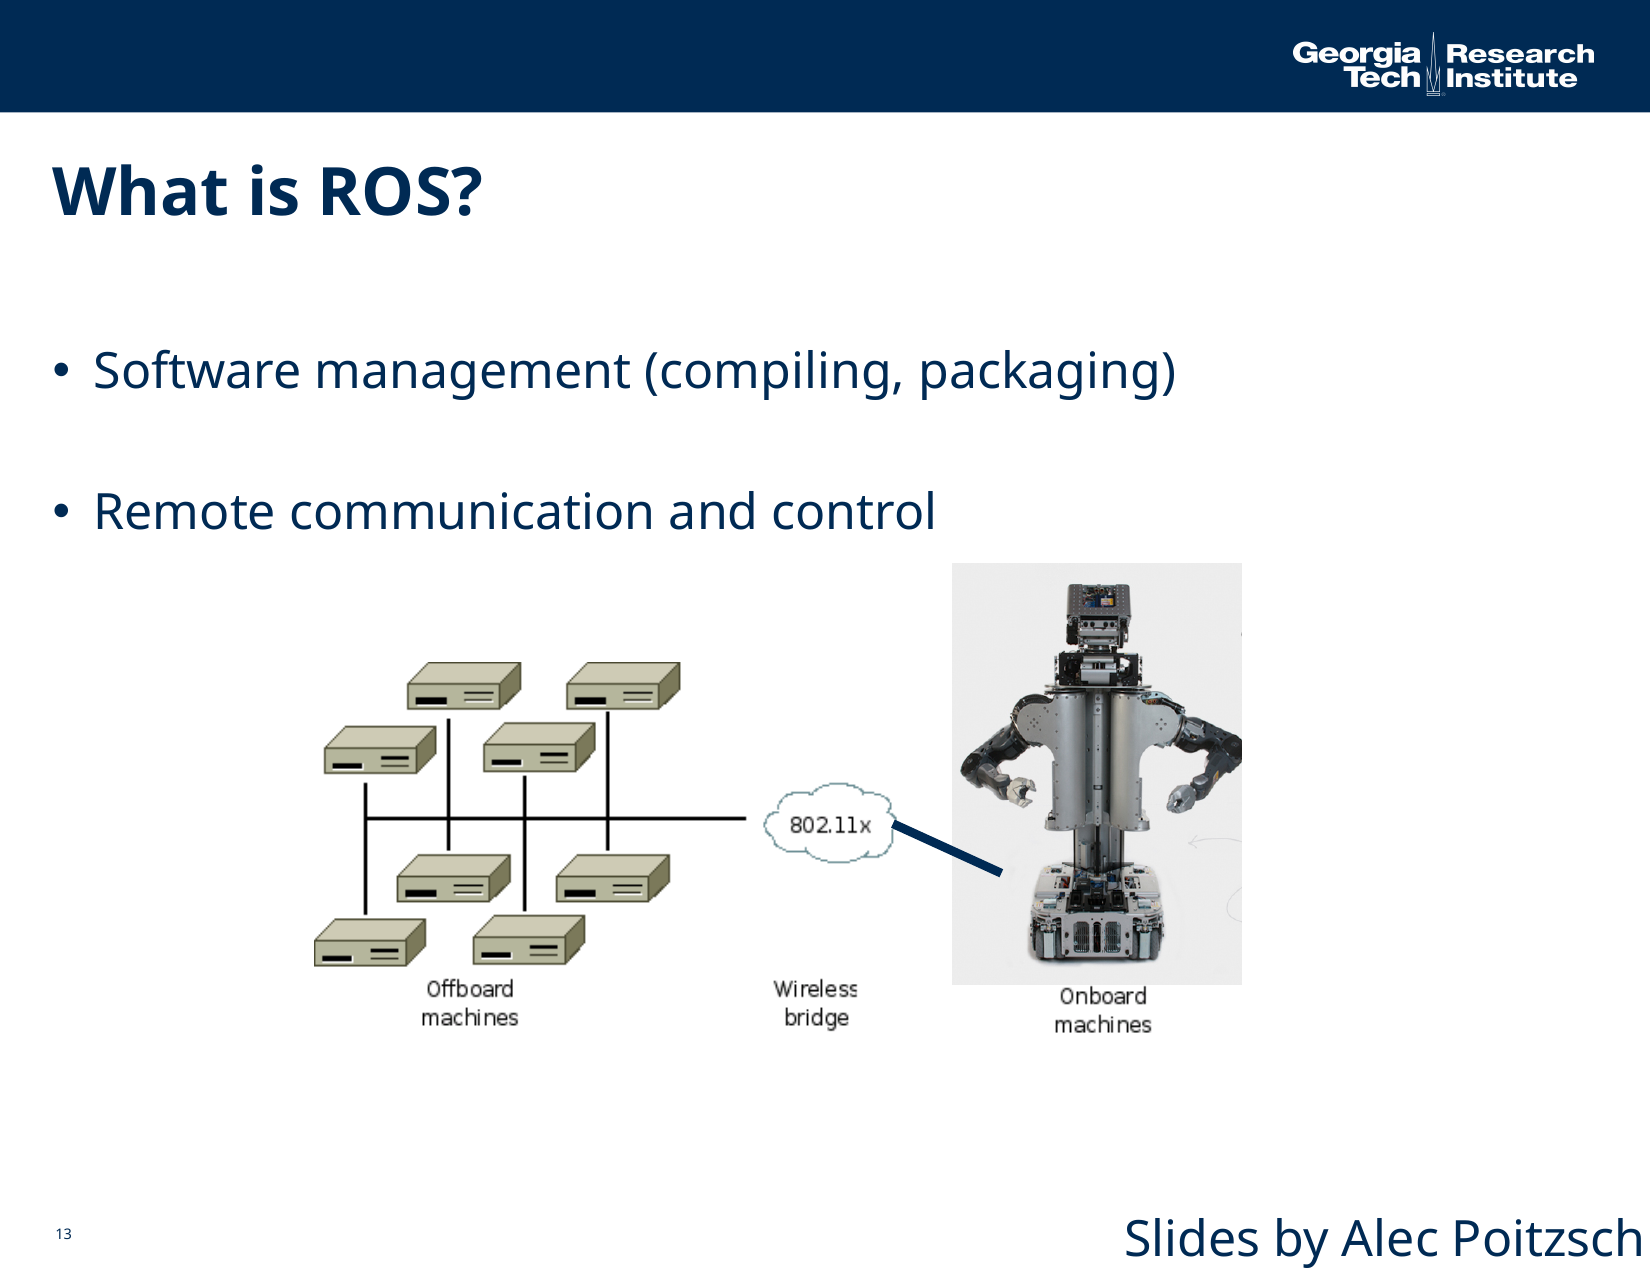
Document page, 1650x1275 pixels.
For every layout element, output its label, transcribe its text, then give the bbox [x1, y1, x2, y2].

title What is ROS? [37, 150, 1613, 302]
text_box Slides by Alec Poitzsch [1109, 1199, 1650, 1274]
list Software management (compiling, packaging) Remote communication and control [37, 337, 1613, 1149]
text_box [314, 563, 1243, 1049]
picture [1293, 32, 1594, 96]
